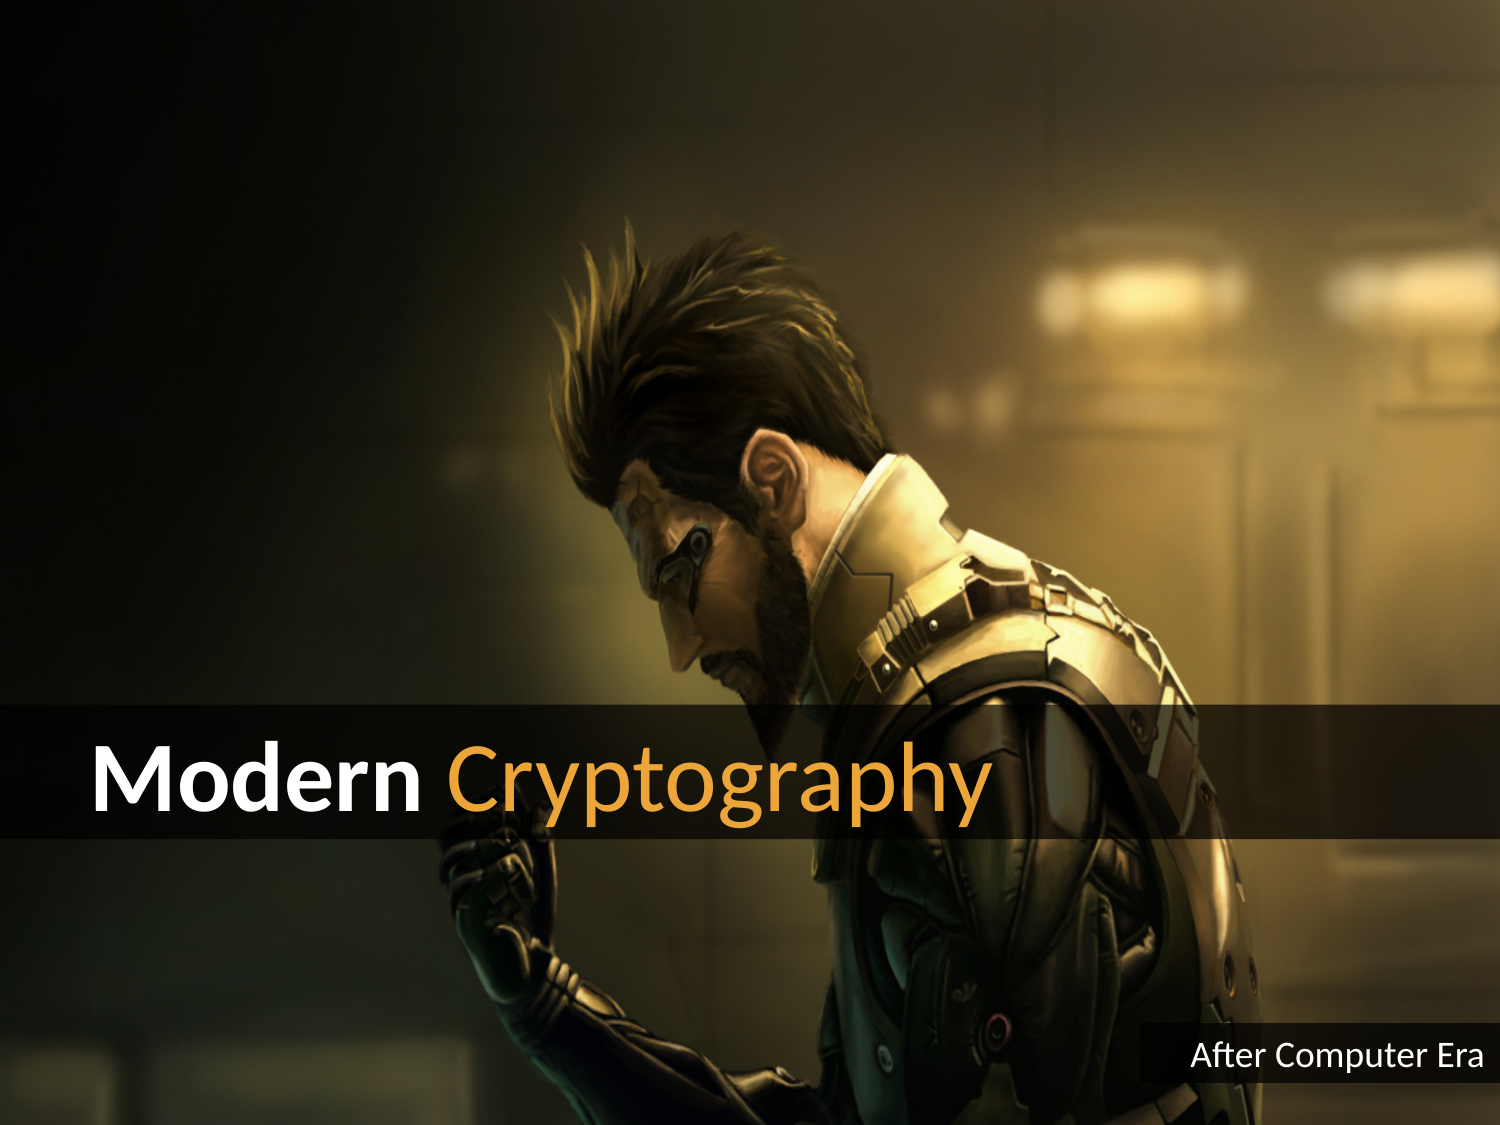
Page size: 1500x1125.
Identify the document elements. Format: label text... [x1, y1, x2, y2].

text_box Modern Cryptography [0, 704, 1500, 840]
picture [0, 840, 1500, 1125]
picture [0, 0, 1500, 704]
text_box After Computer Era [1139, 1023, 1500, 1083]
